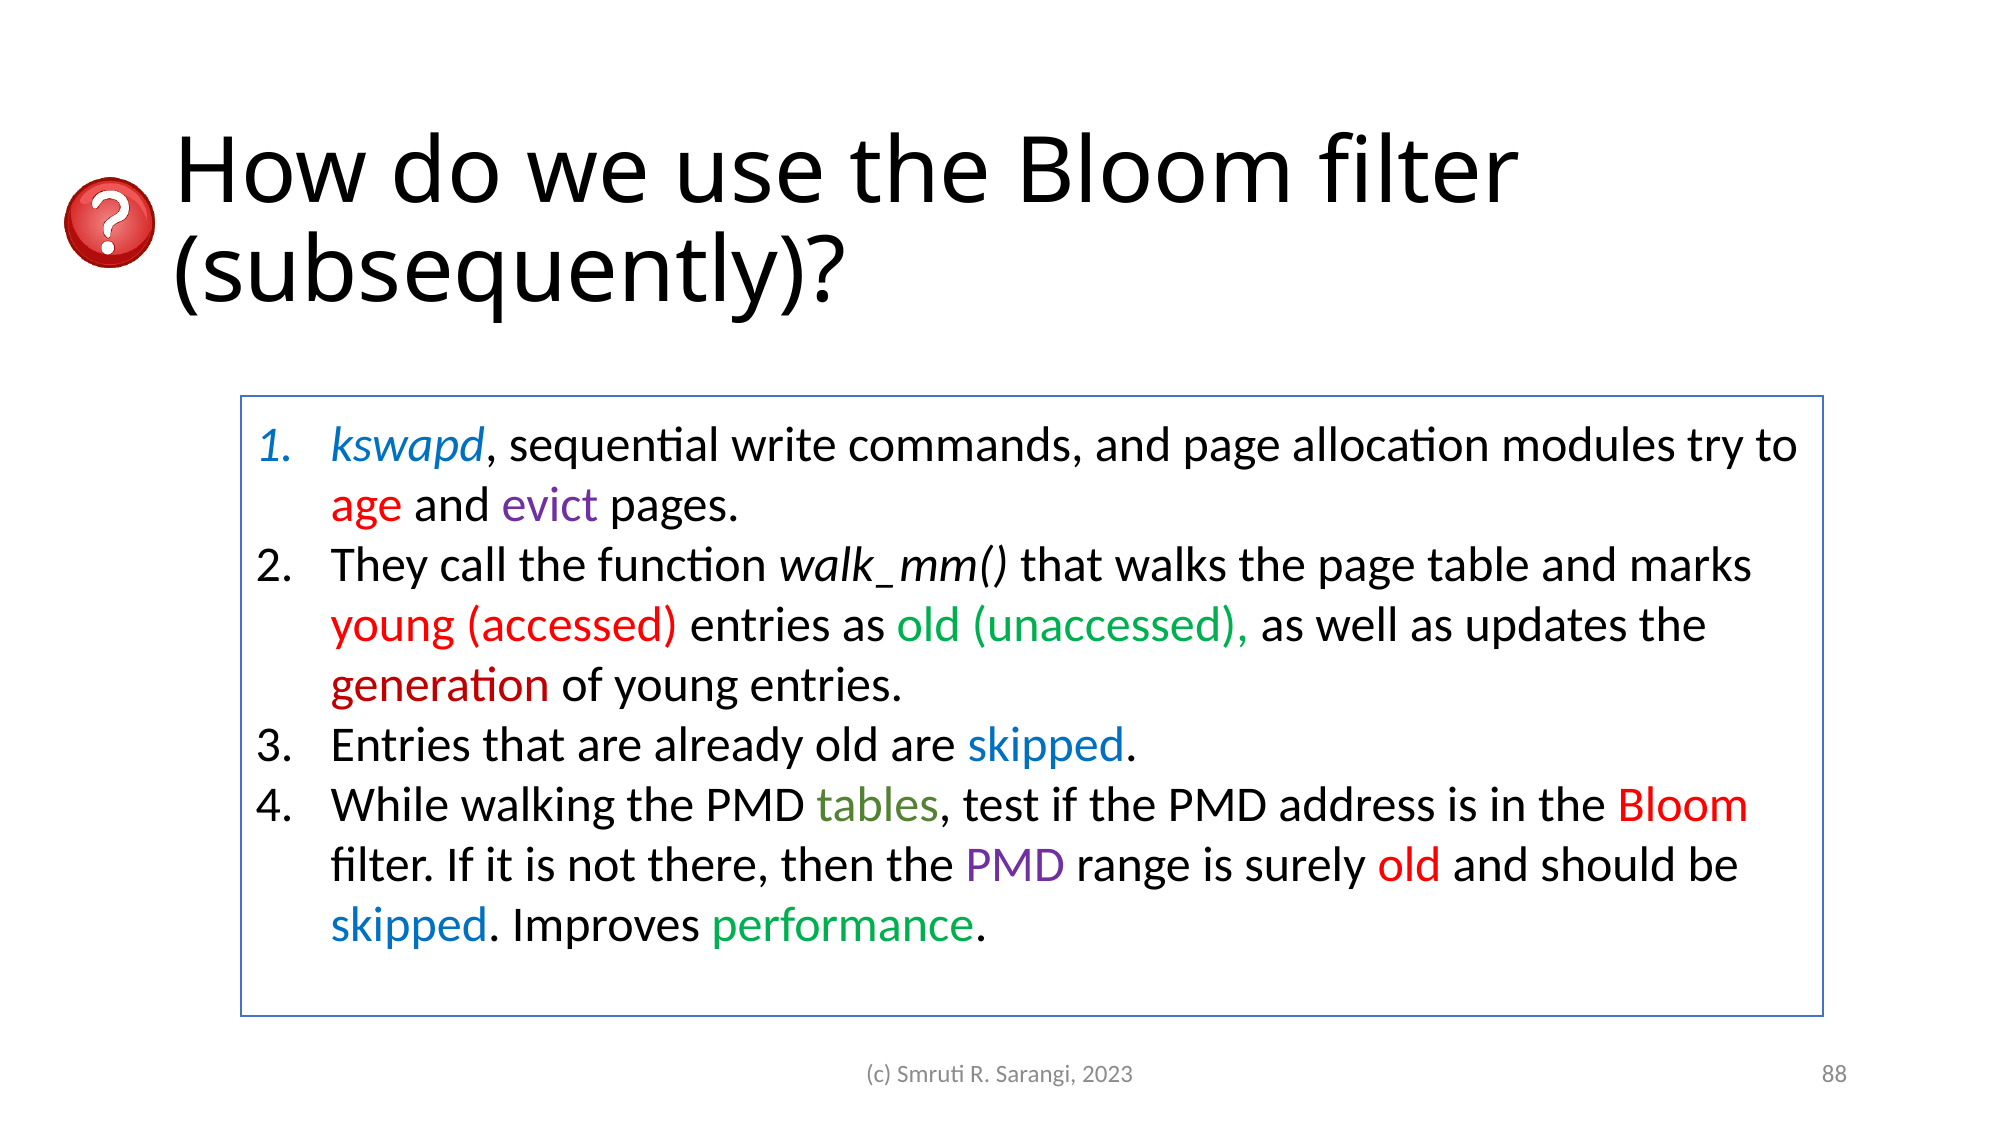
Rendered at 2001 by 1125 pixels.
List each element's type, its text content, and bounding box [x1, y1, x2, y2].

footer (c) Smruti R. Sarangi, 2023 [662, 1042, 1338, 1103]
slide_number 88 [1412, 1042, 1863, 1103]
picture [64, 177, 155, 268]
text_box kswapd, sequential write commands, and page allocation modules try to age and evict pages. They call the function walk_mm() that walks the page table and marks young (accessed) entries as old (unaccessed), as well as updates the generation of young entries. Entries that are already old are skipped. While walking the PMD tables, test if the PMD address is in the Bloom filter. If it is not there, then the PMD range is surely old and should be skipped. Improves performance. [240, 395, 1824, 1017]
title How do we use the Bloom filter (subsequently)? [158, 113, 1984, 332]
